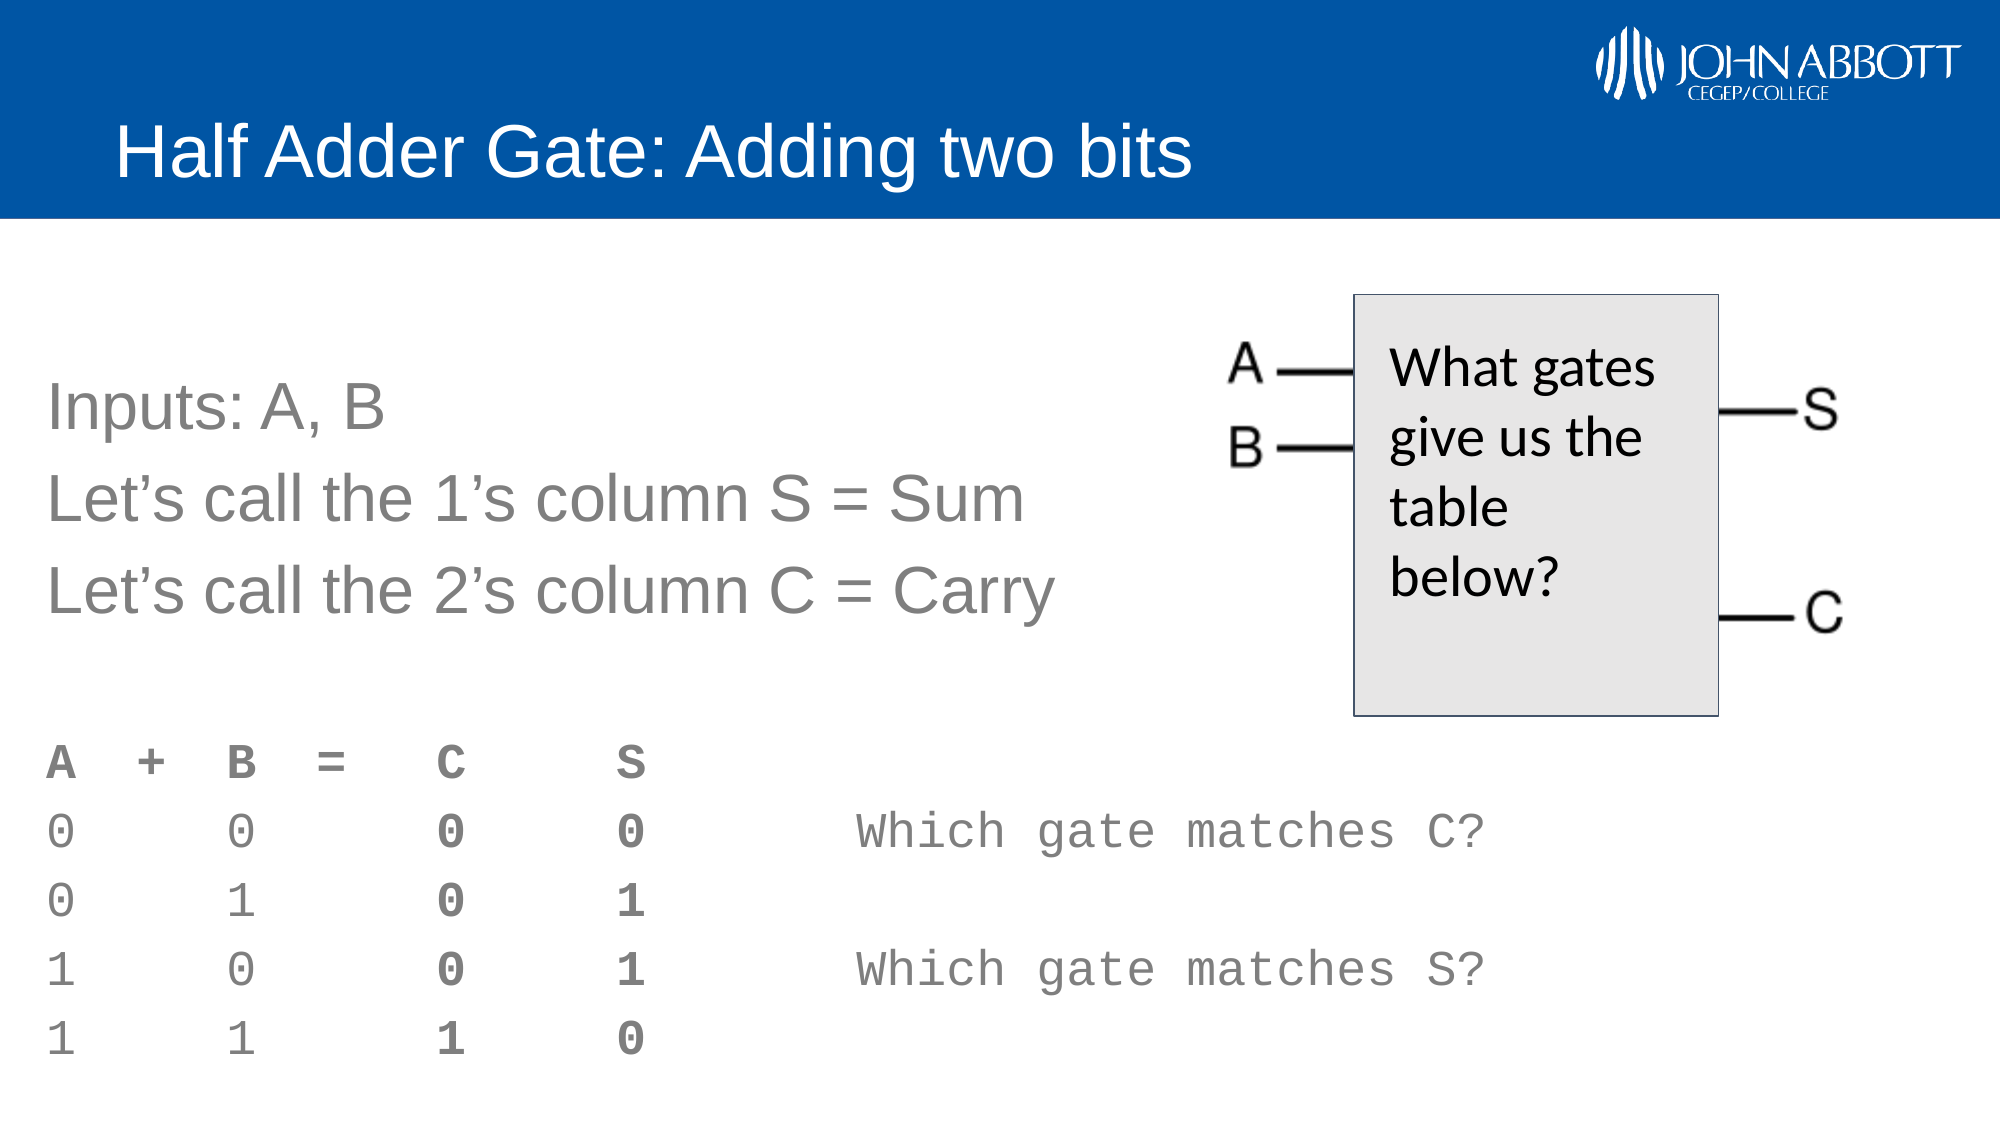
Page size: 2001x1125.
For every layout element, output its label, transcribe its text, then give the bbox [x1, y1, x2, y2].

title Half Adder Gate: Adding two bits [99, 0, 1863, 202]
picture [1209, 301, 1863, 724]
picture [1863, 26, 1962, 100]
list Inputs: A, B Let’s call the 1’s column S = Sum Let’s call the 2’s column C = Carry A + B = C S 0 0 0 0 Which gate matches C? 0 1 0 1 1 0 0 1 Which gate matches S? 1 1 1 0 [31, 364, 1915, 1110]
text_box [1354, 294, 1719, 300]
